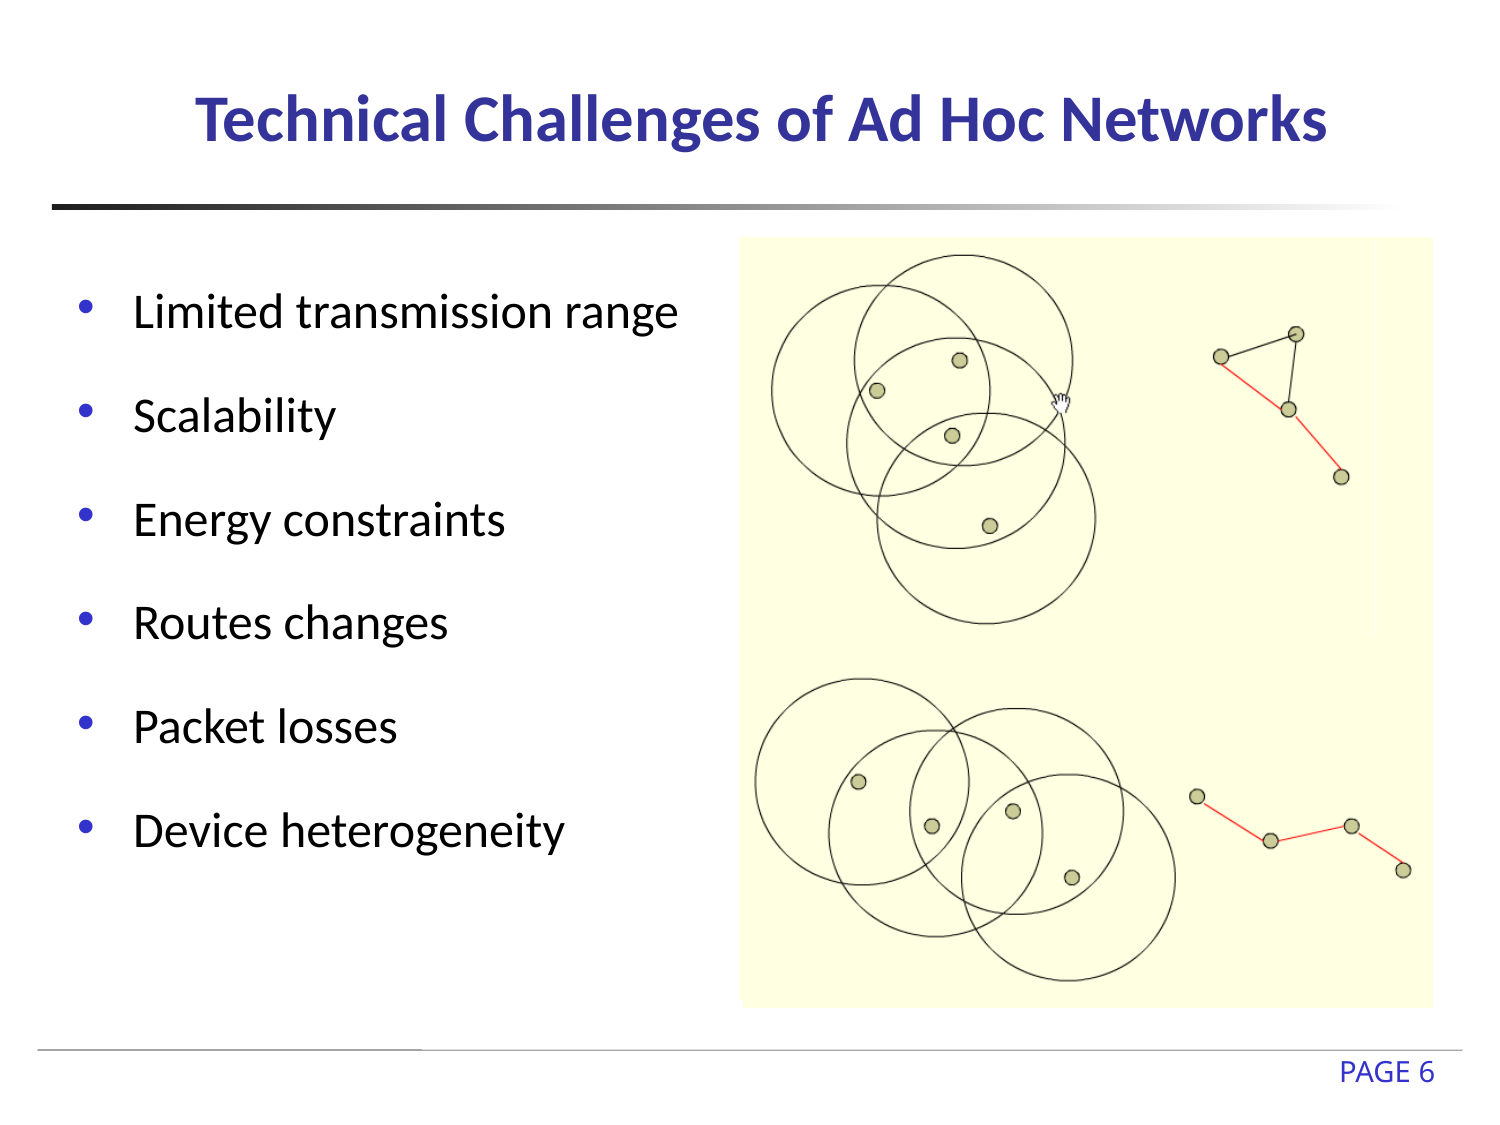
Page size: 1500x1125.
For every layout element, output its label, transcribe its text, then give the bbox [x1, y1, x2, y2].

text_box Limited transmission range Scalability Energy constraints Routes changes Packet losses Device heterogeneity [62, 237, 737, 975]
title Technical Challenges of Ad Hoc Networks [24, 37, 1500, 163]
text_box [739, 237, 1434, 1008]
